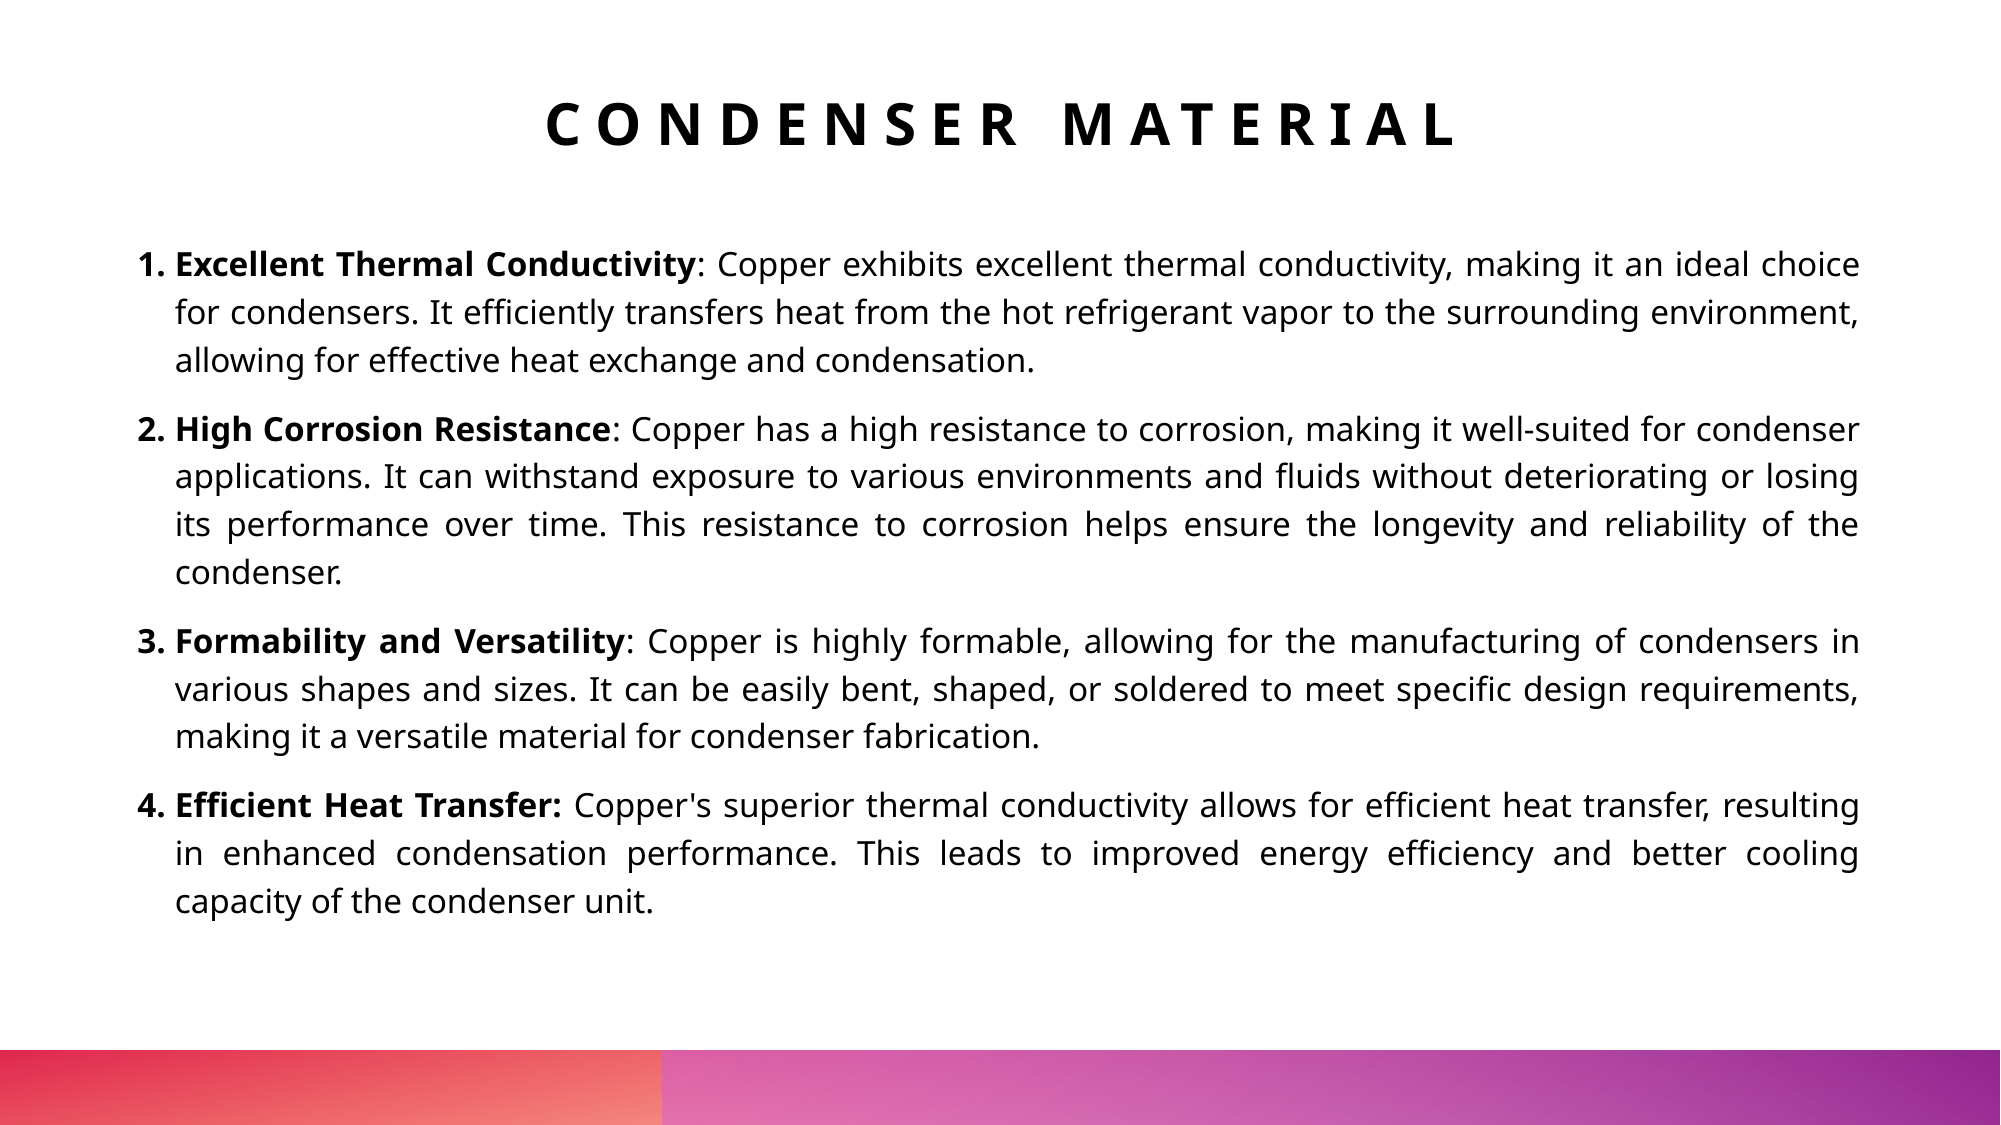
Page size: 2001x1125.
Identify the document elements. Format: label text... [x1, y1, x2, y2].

title Condenser material [159, 0, 1840, 157]
list Excellent Thermal Conductivity: Copper exhibits excellent thermal conductivity, making it an ideal choice for condensers. It efficiently transfers heat from the hot refrigerant vapor to the surrounding environment, allowing for effective heat exchange and condensation. High Corrosion Resistance: Copper has a high resistance to corrosion, making it well-suited for condenser applications. It can withstand exposure to various environments and fluids without deteriorating or losing its performance over time. This resistance to corrosion helps ensure the longevity and reliability of the condenser. Formability and Versatility: Copper is highly formable, allowing for the manufacturing of condensers in various shapes and sizes. It can be easily bent, shaped, or soldered to meet specific design requirements, making it a versatile material for condenser fabrication. Efficient Heat Transfer: Copper's superior thermal conductivity allows for efficient heat transfer, resulting in enhanced condensation performance. This leads to improved energy efficiency and better cooling capacity of the condenser unit. [137, 235, 1863, 1029]
